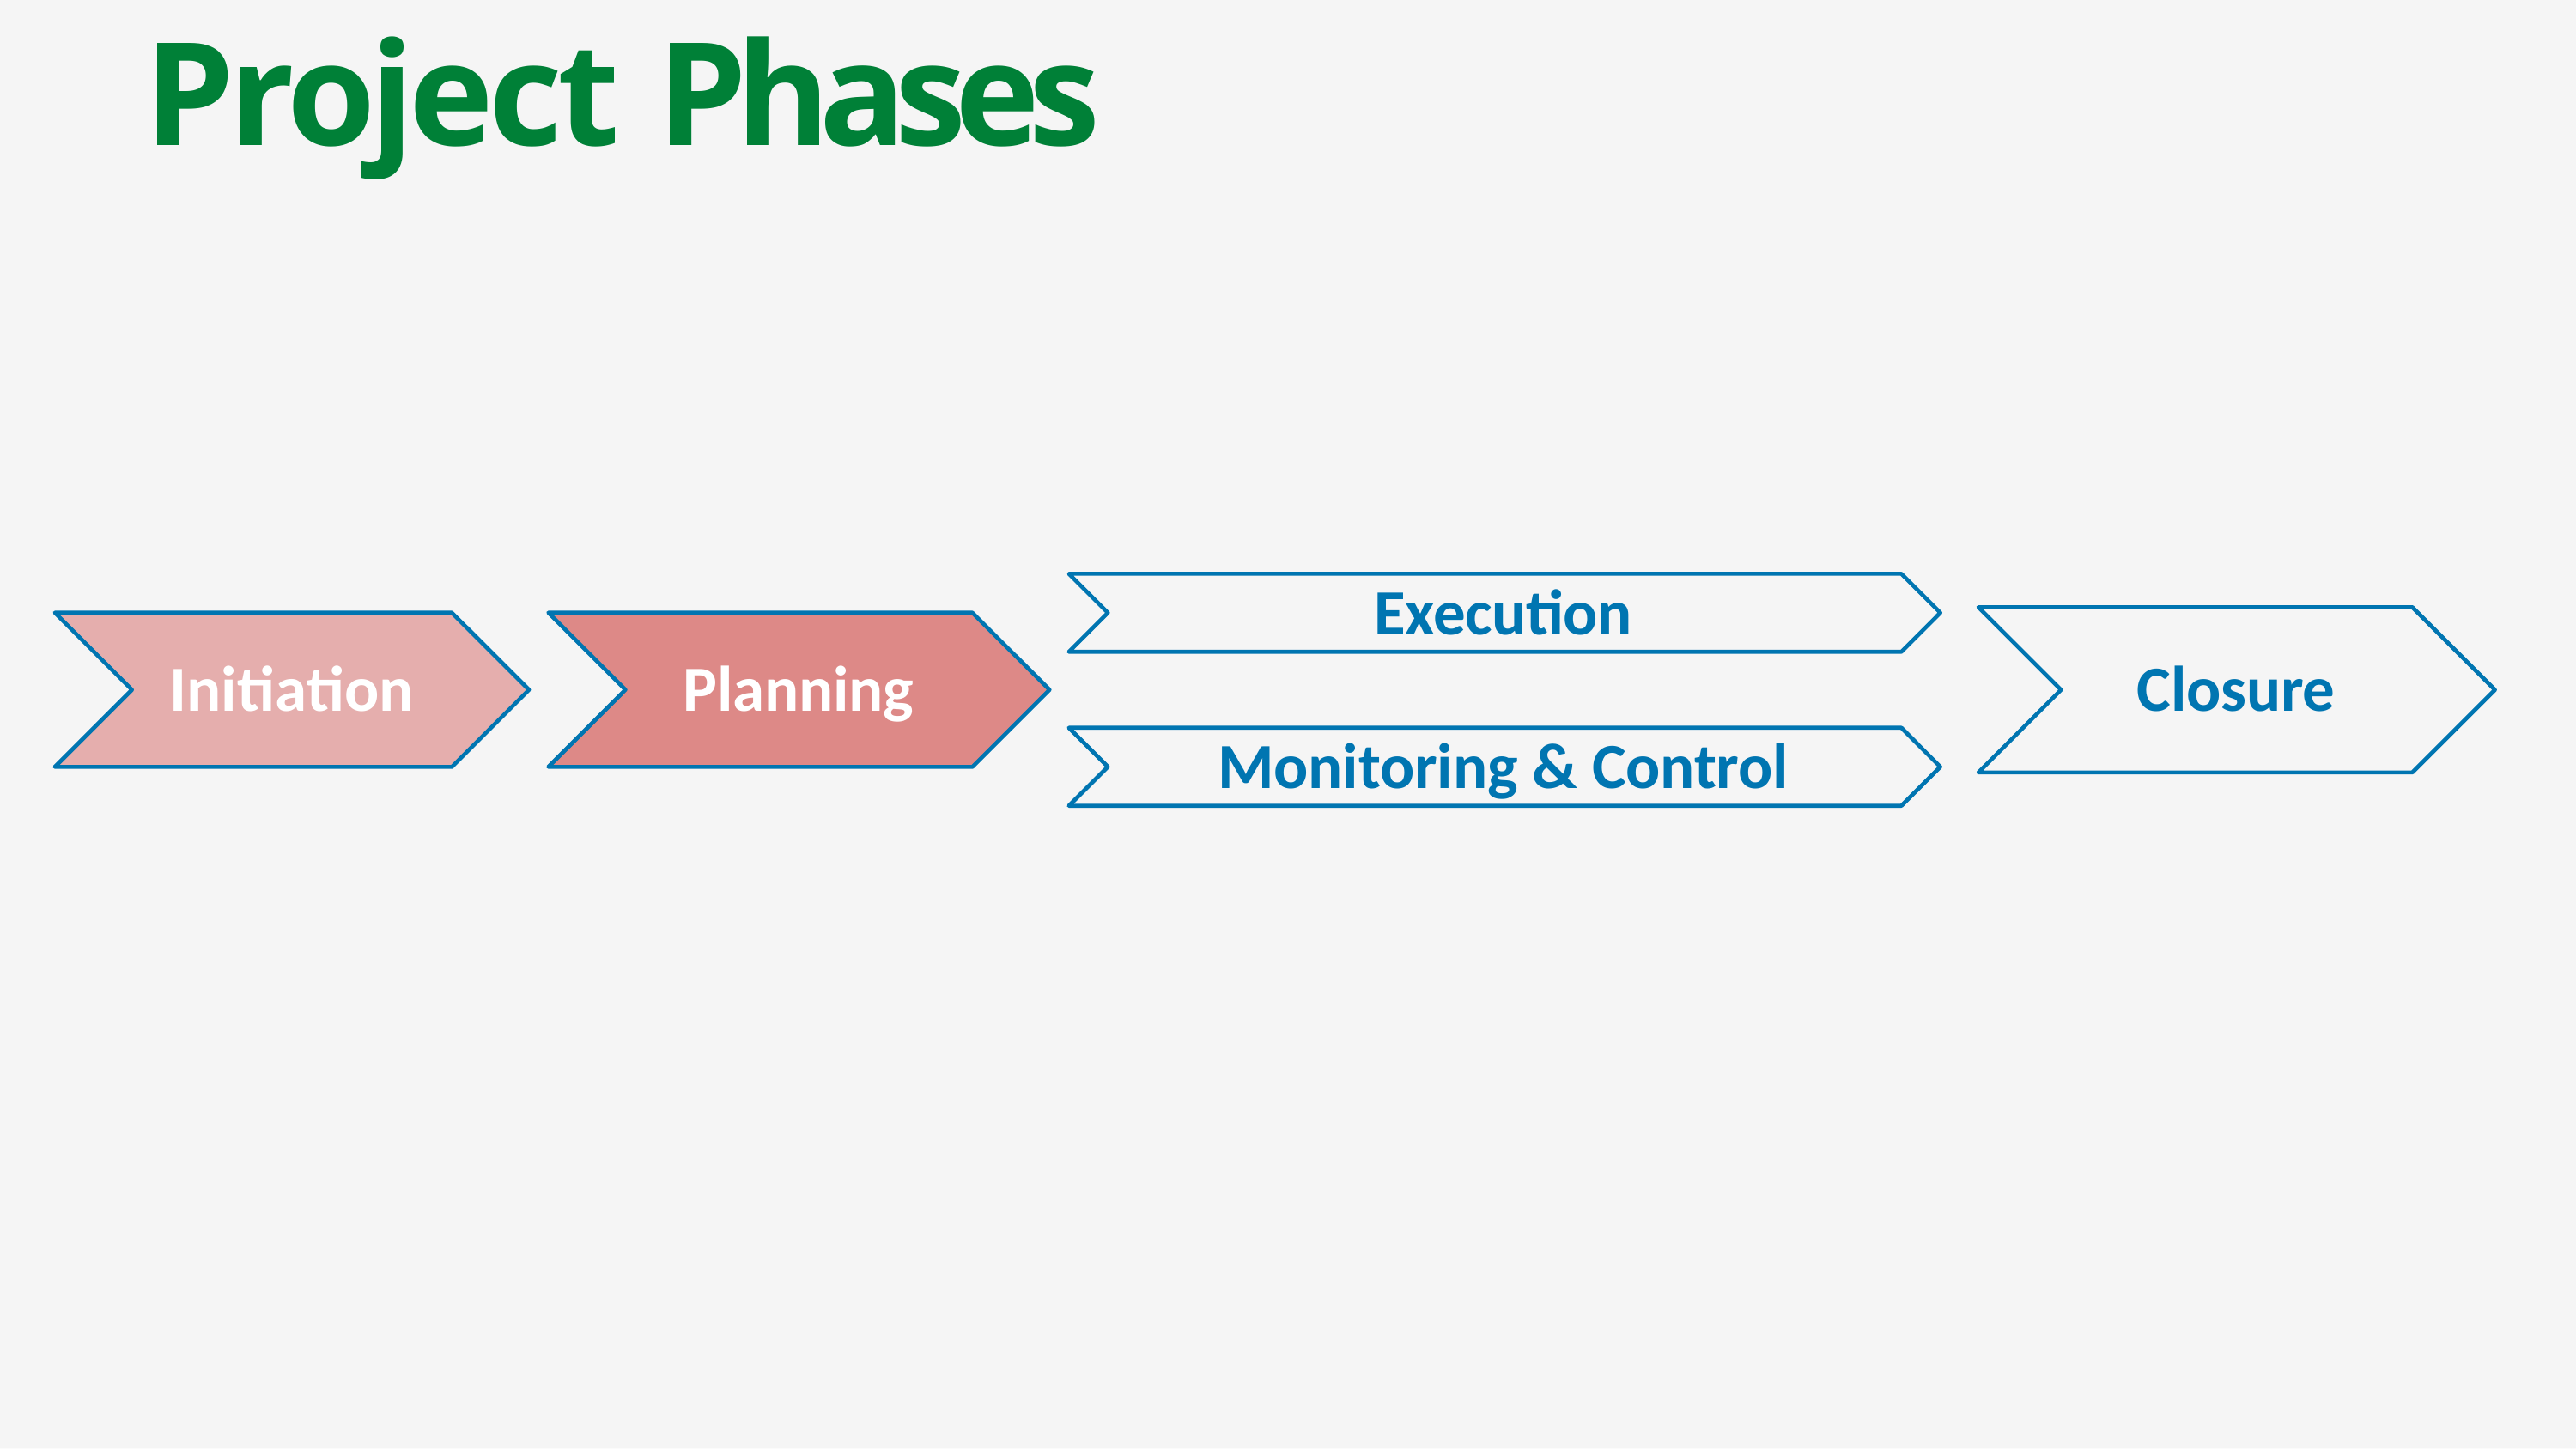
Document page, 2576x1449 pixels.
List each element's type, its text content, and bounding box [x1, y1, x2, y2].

text_box Execution [1371, 567, 1638, 648]
text_box [1068, 573, 1941, 652]
text_box [1978, 607, 2495, 773]
title Project Phases [142, 0, 1159, 245]
text_box [1068, 727, 1941, 806]
text_box Closure [2134, 644, 2340, 724]
text_box Monitoring & Control [1215, 721, 1795, 802]
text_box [544, 609, 1054, 771]
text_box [52, 609, 532, 771]
